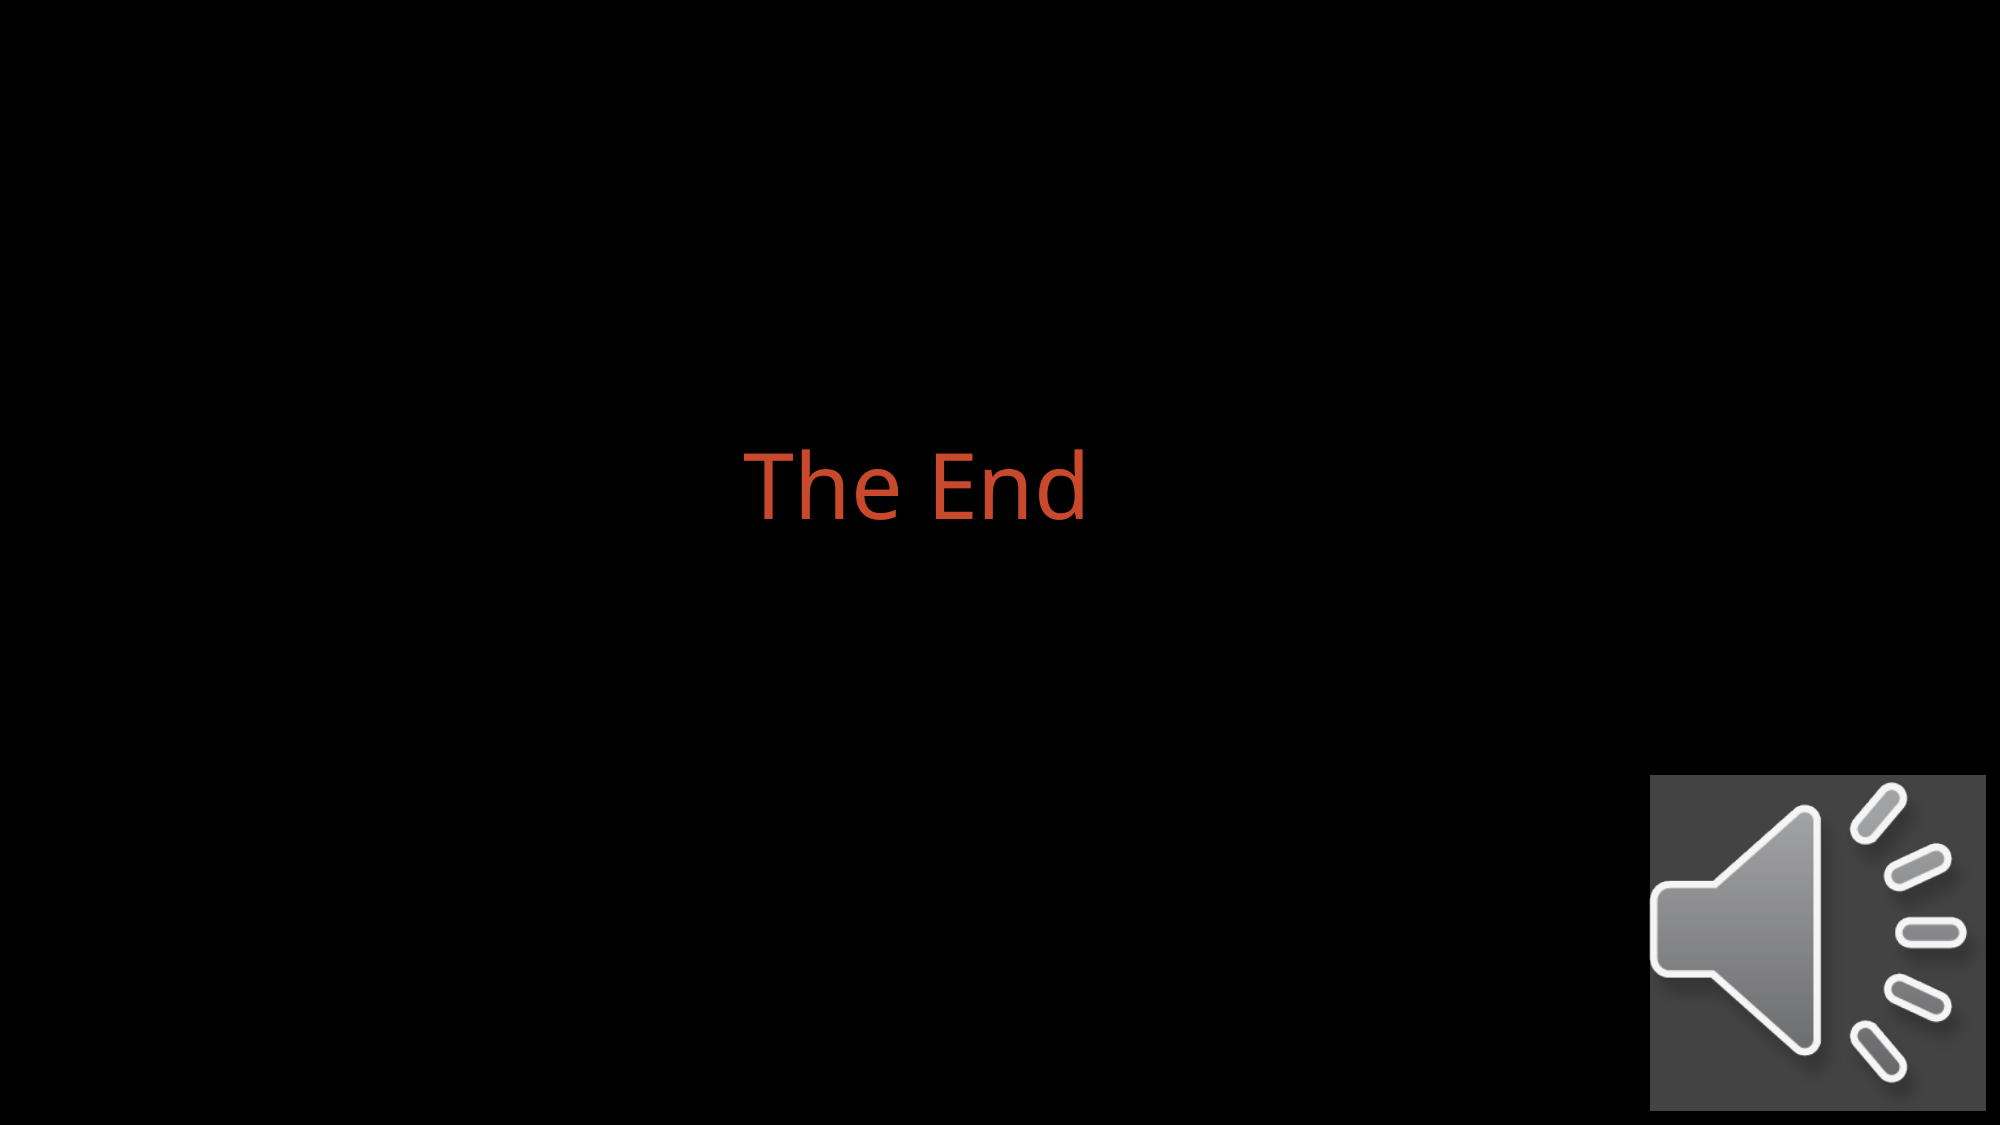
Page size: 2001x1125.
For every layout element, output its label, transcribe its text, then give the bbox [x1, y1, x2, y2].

picture [1648, 773, 1987, 1112]
title The End [729, 381, 2000, 599]
